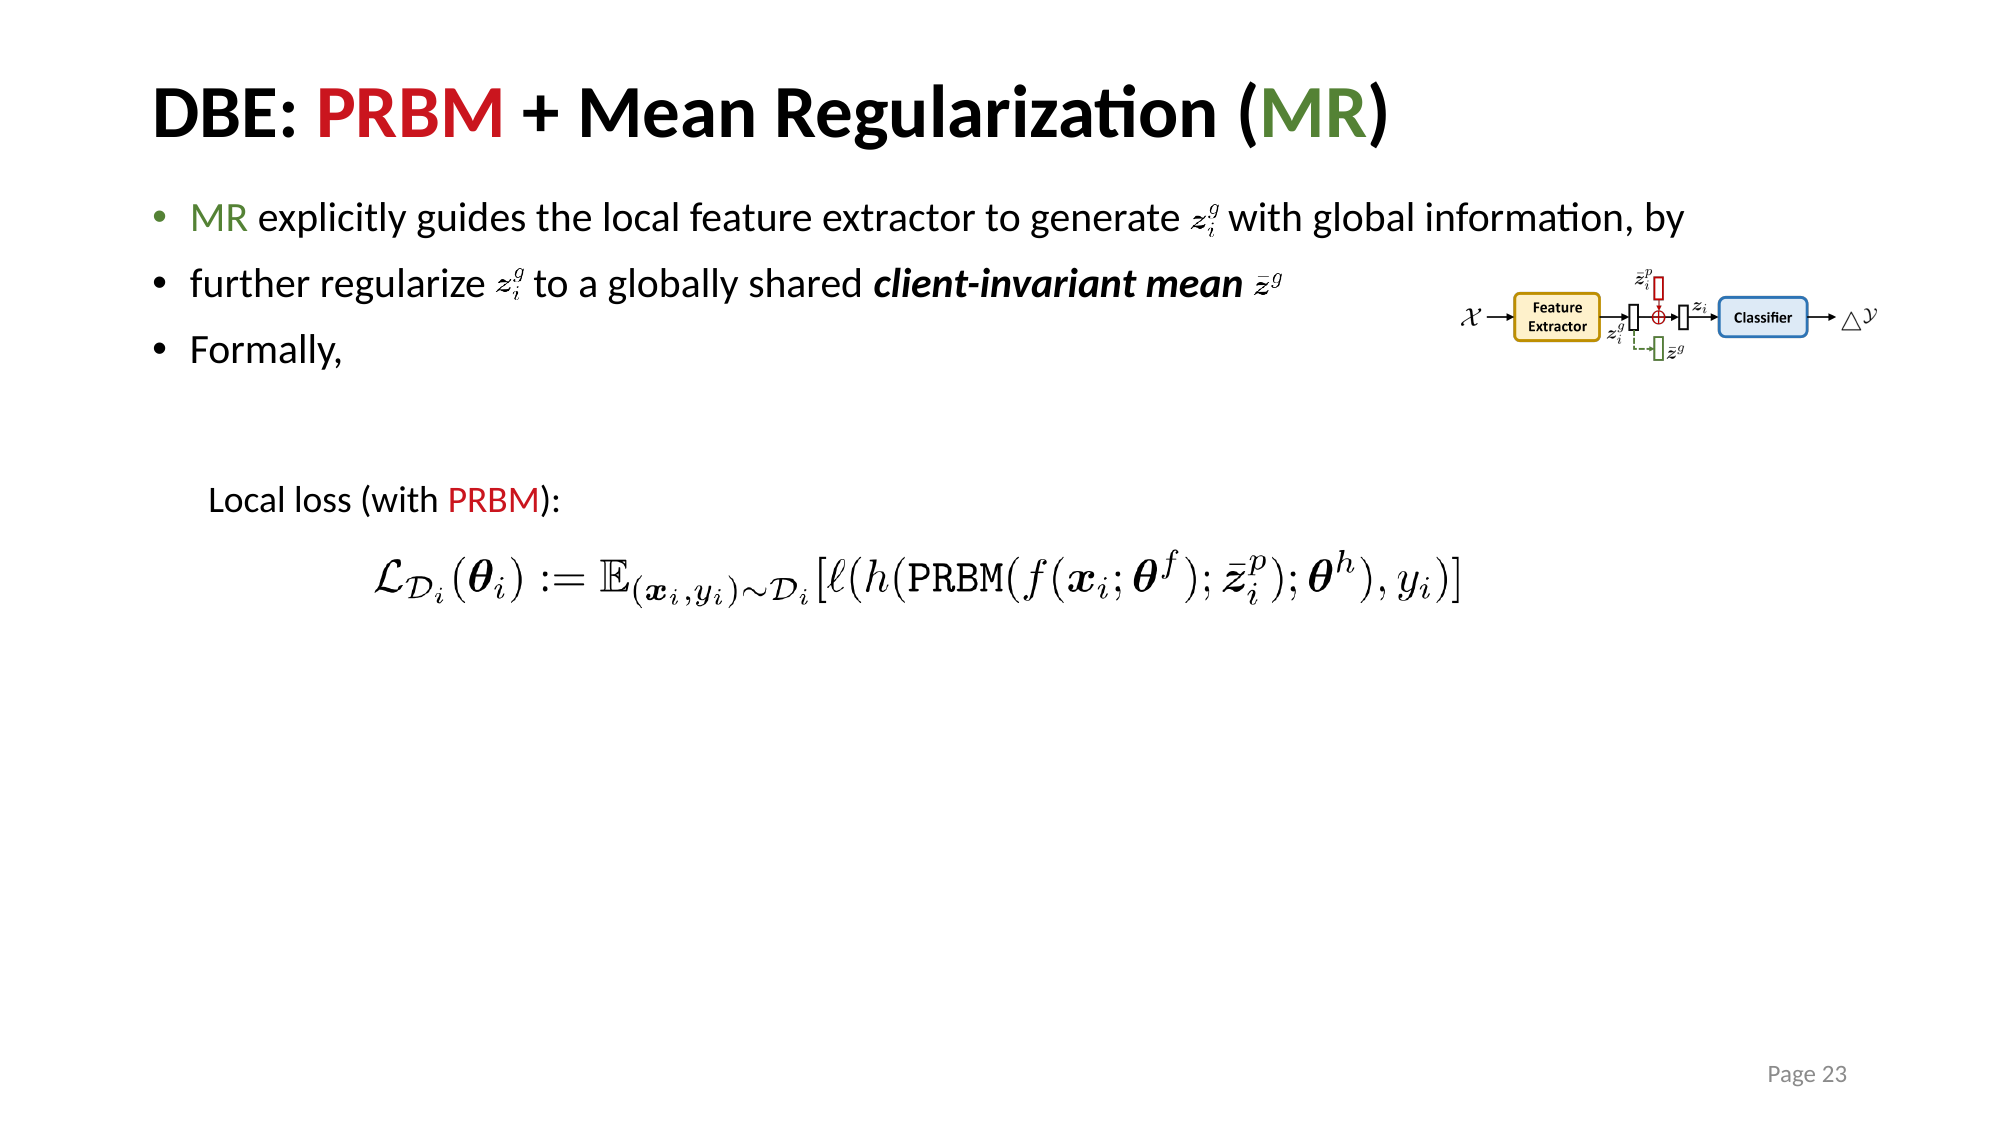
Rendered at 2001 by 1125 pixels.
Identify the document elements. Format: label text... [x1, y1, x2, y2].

picture [1253, 273, 1282, 295]
list MR explicitly guides the local feature extractor to generate with global information, by further regularize to a globally shared client-invariant mean Formally, [137, 188, 1863, 1014]
picture [1190, 204, 1219, 237]
picture [1461, 269, 1877, 361]
picture [495, 268, 524, 300]
text_box Local loss (with PRBM): [193, 467, 577, 528]
picture [364, 545, 1466, 612]
title DBE: PRBM + Mean Regularization (MR) [137, 59, 1863, 167]
slide_number Page 23 [1412, 1042, 1863, 1103]
